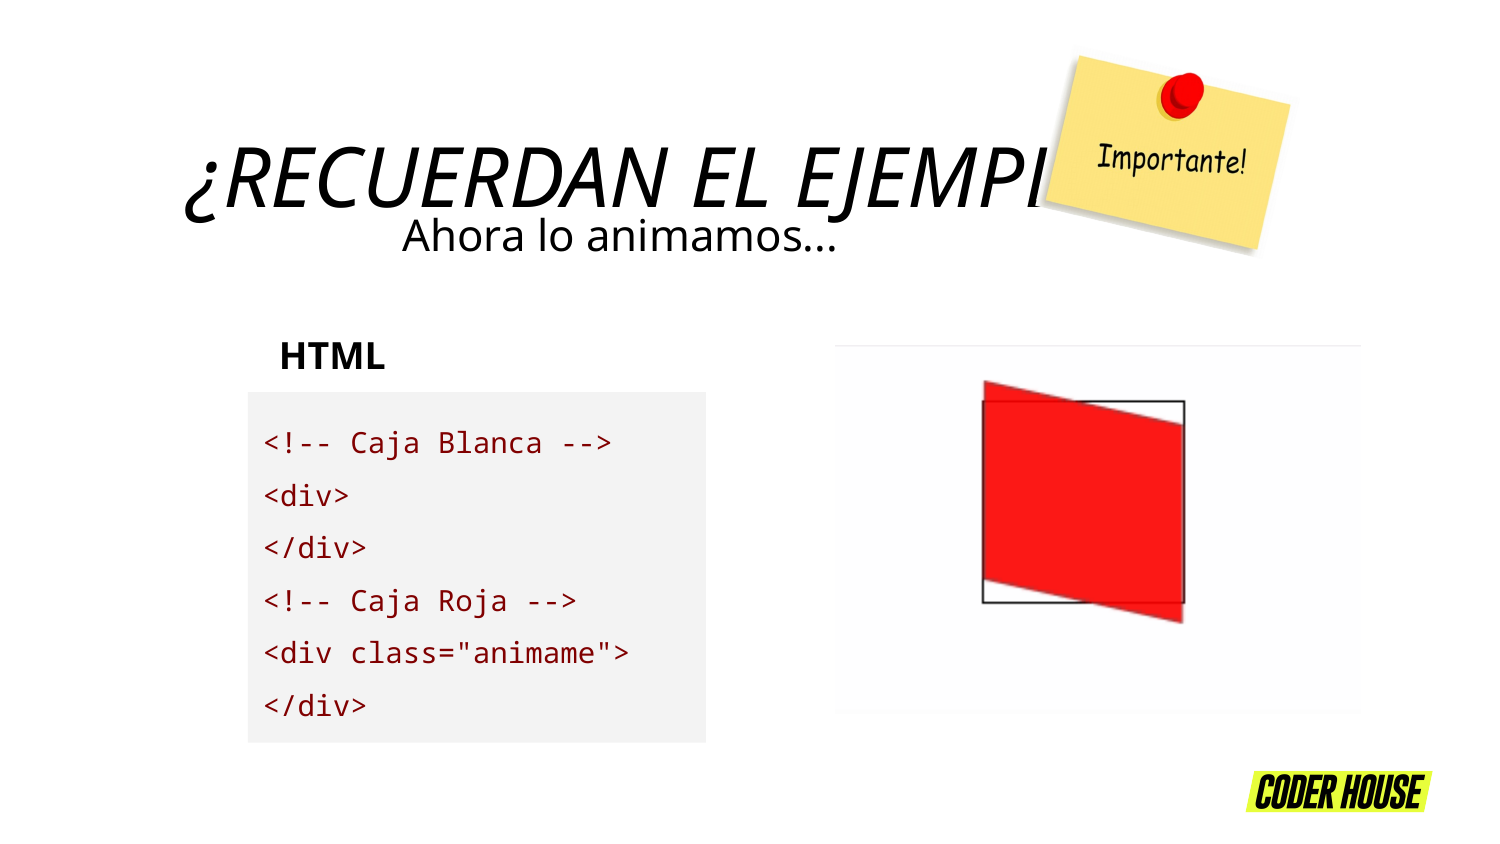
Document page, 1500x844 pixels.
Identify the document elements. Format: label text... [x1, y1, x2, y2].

picture [834, 345, 1361, 715]
picture [1036, 45, 1299, 258]
picture [1241, 764, 1437, 819]
text_box ¿RECUERDAN EL EJEMPLO? [172, 93, 1045, 209]
text_box HTML [264, 316, 459, 372]
text_box <!-- Caja Blanca --> <div> </div> <!-- Caja Roja --> <div class="animame"> </div> [247, 392, 706, 743]
text_box Ahora lo animamos... [387, 192, 898, 247]
